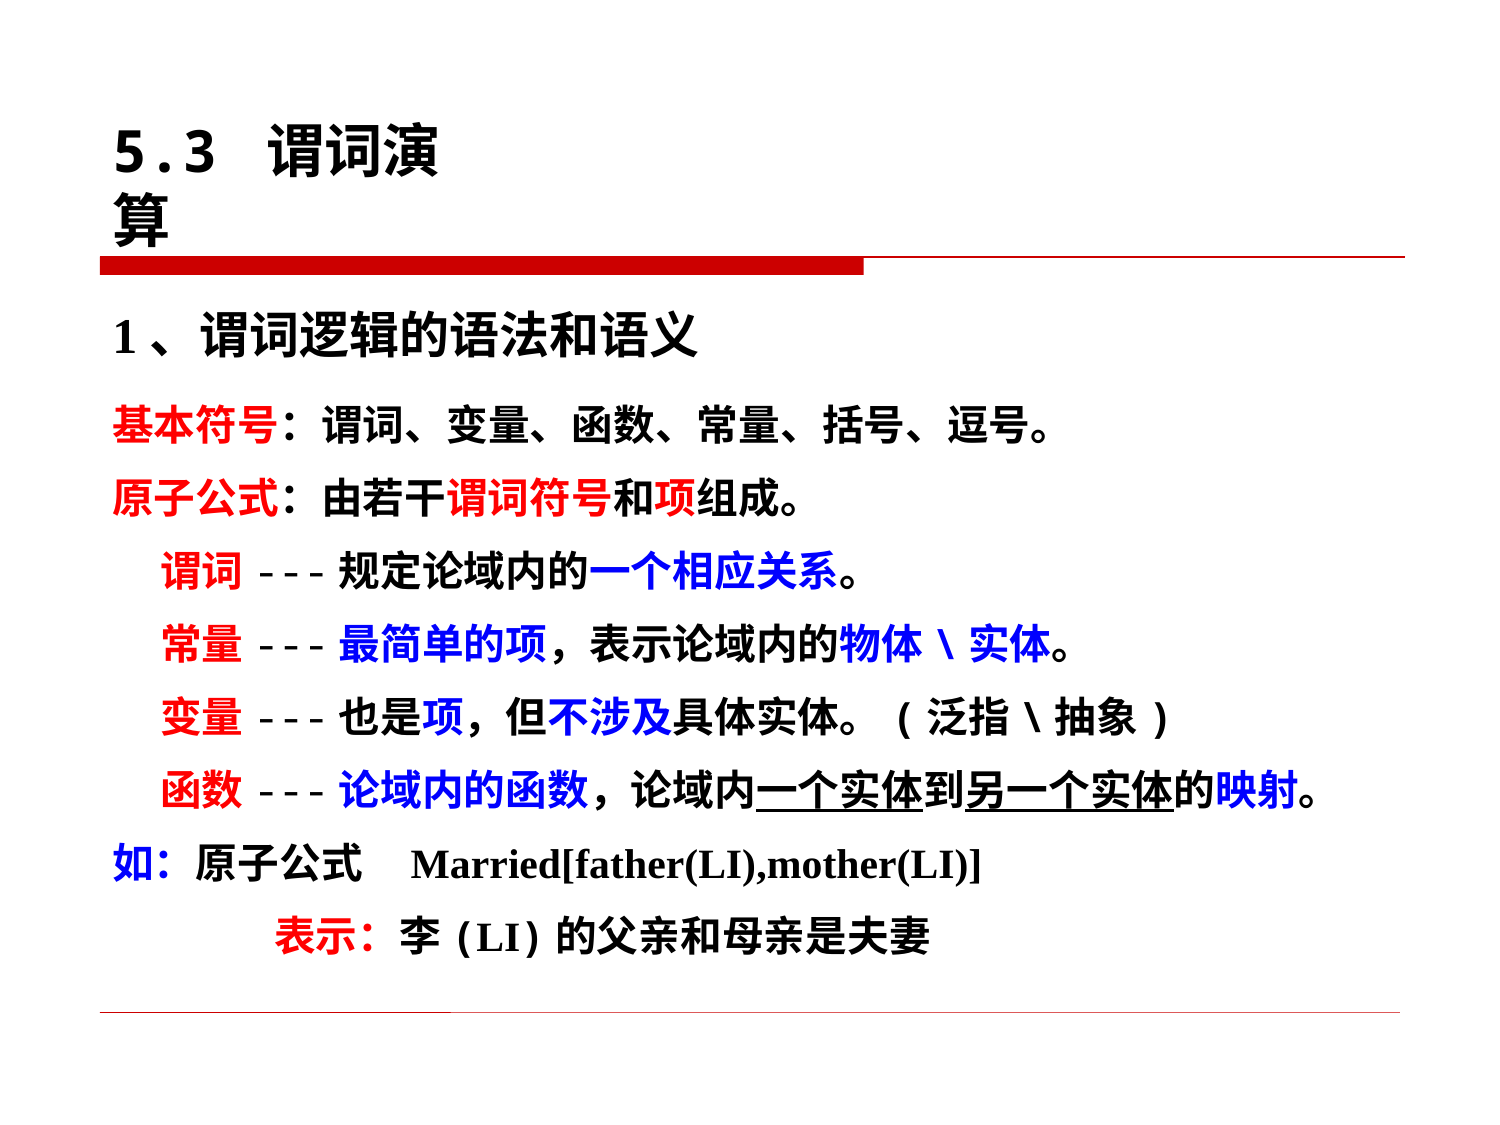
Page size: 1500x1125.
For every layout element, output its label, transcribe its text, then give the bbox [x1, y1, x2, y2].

text_box 1、谓词逻辑的语法和语义 基本符号：谓词、变量、函数、常量、括号、逗号。 原子公式：由若干谓词符号和项组成。 谓词---规定论域内的一个相应关系。 常量---最简单的项，表示论域内的物体\实体。 变量---也是项，但不涉及具体实体。(泛指\抽象) 函数---论域内的函数，论域内一个实体到另一个实体的映射。 如：原子公式 Married[father(LI),mother(LI)] 表示：李(LI)的父亲和母亲是夫妻 [112, 290, 1412, 960]
text_box 5.3 谓词演算 [112, 114, 491, 254]
